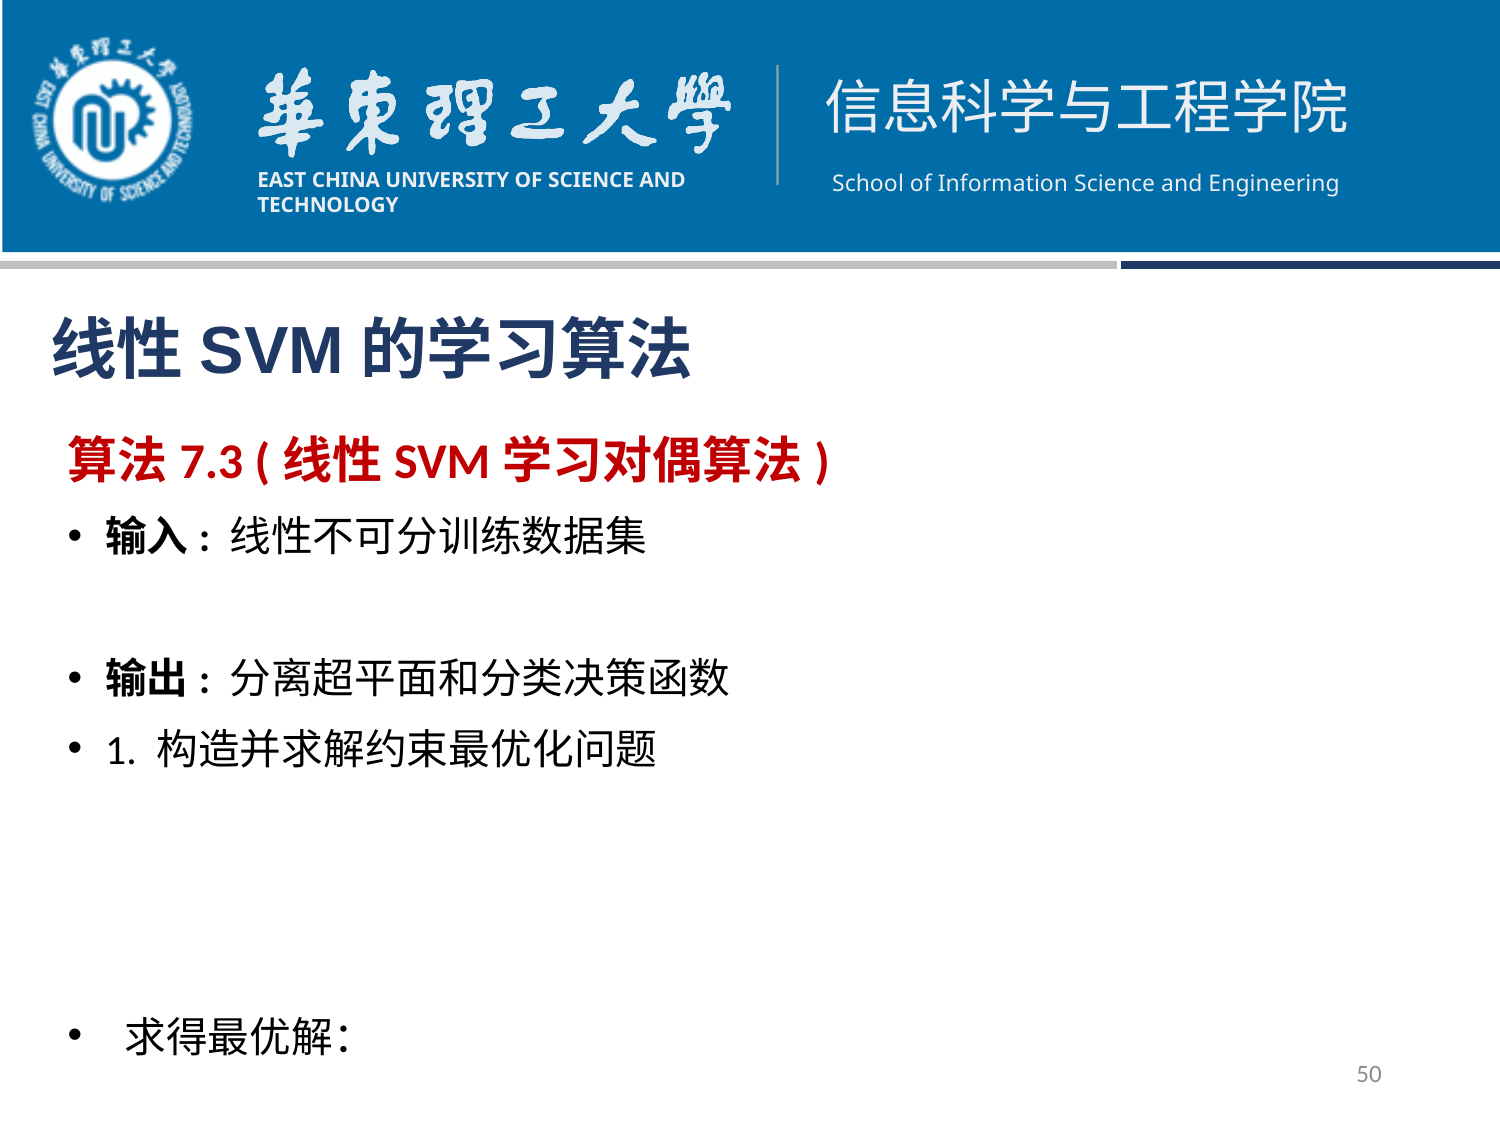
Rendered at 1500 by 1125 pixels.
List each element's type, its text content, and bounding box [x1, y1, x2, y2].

text_box 线性SVM的学习算法 [38, 270, 1420, 434]
slide_number 50 [1059, 1042, 1397, 1103]
picture [22, 32, 202, 214]
